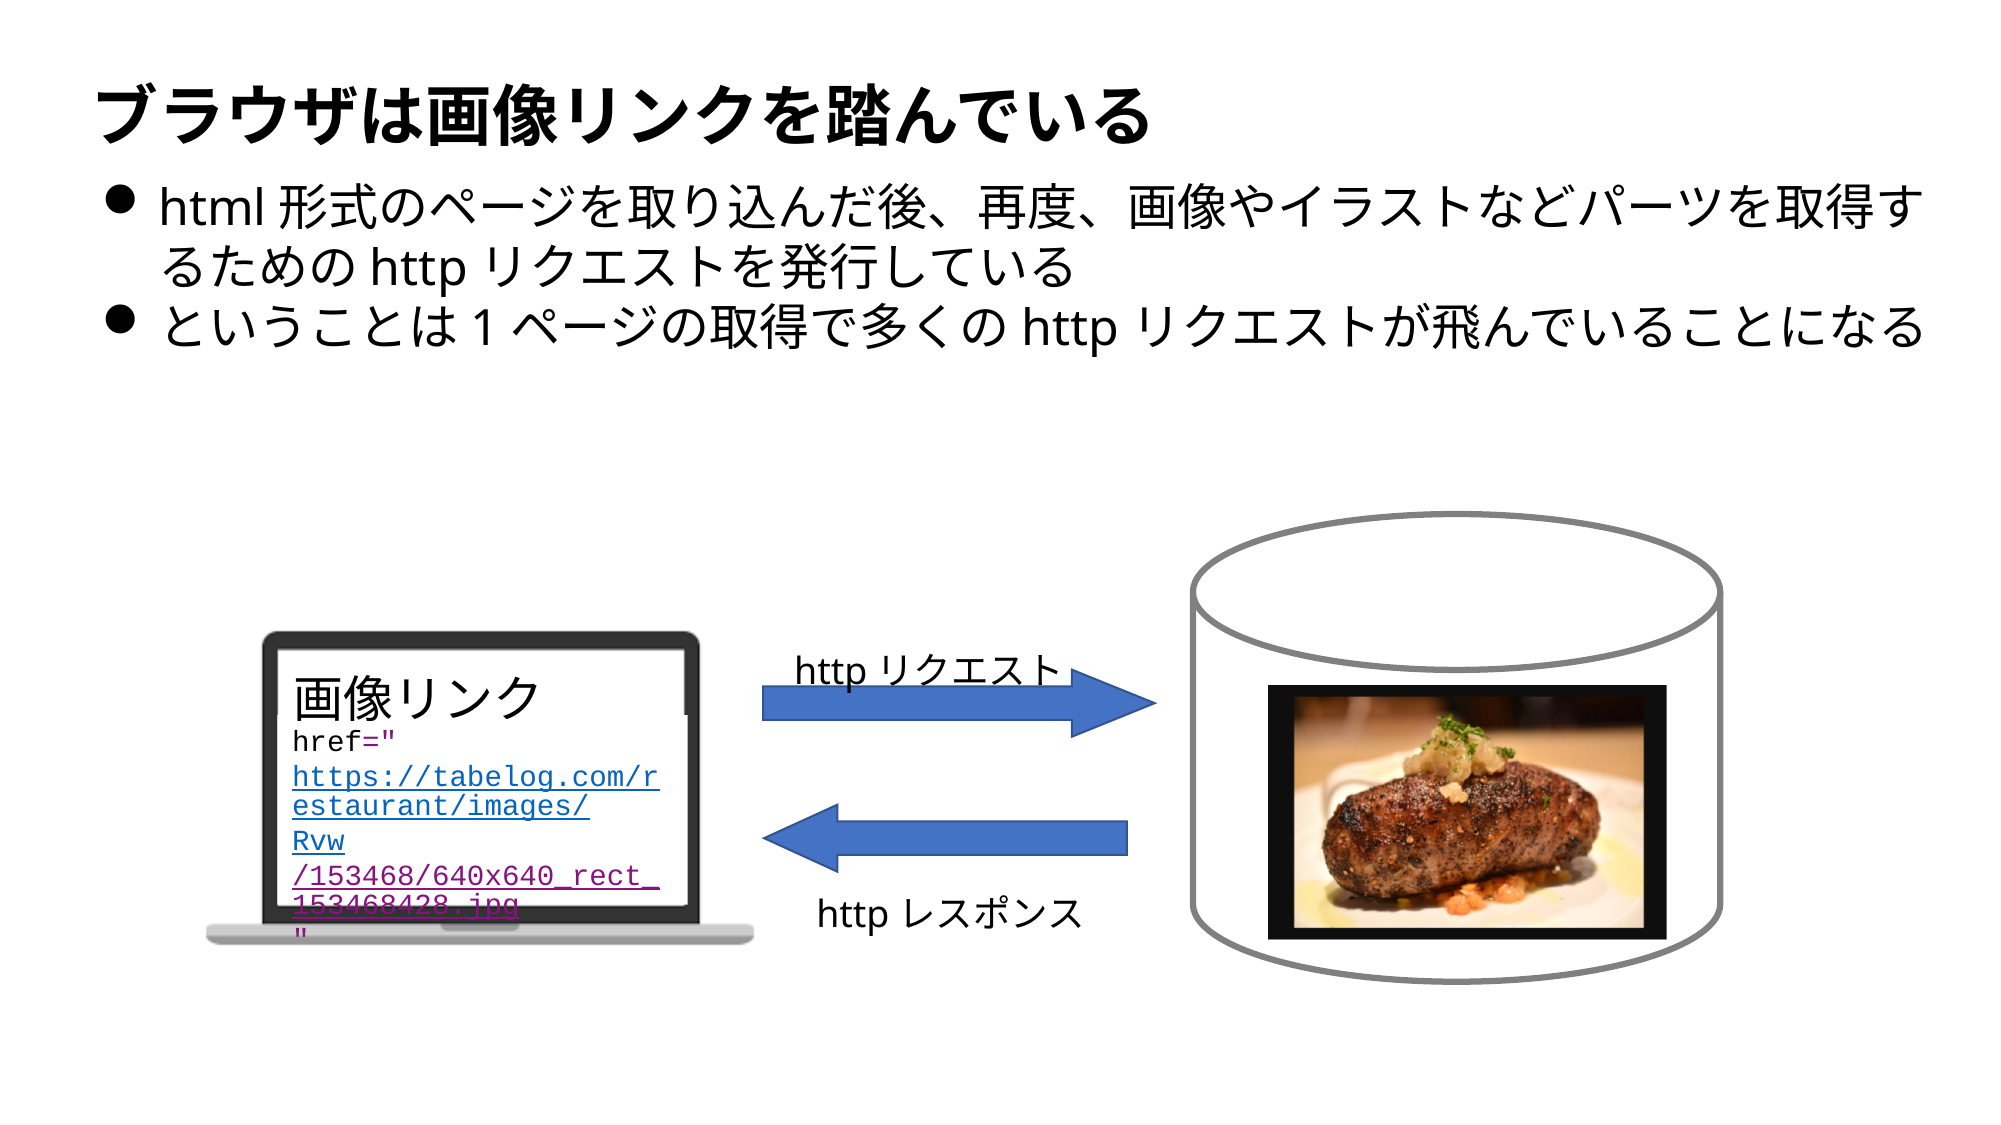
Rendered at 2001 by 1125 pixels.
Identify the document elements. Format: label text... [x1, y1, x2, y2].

text_box [1191, 512, 1722, 983]
text_box [764, 685, 1158, 739]
picture [1268, 685, 1667, 941]
text_box httpリクエスト [779, 639, 1143, 700]
picture [197, 622, 764, 955]
text_box httpレスポンス [801, 882, 1350, 943]
text_box ブラウザは画像リンクを踏んでいる [77, 66, 1172, 162]
text_box [764, 803, 1128, 874]
text_box html形式のページを取り込んだ後、再度、画像やイラストなどパーツを取得するためのhttpリクエストを発行している ということは1ページの取得で多くのhttpリクエストが飛んでいることになる [86, 168, 1949, 364]
